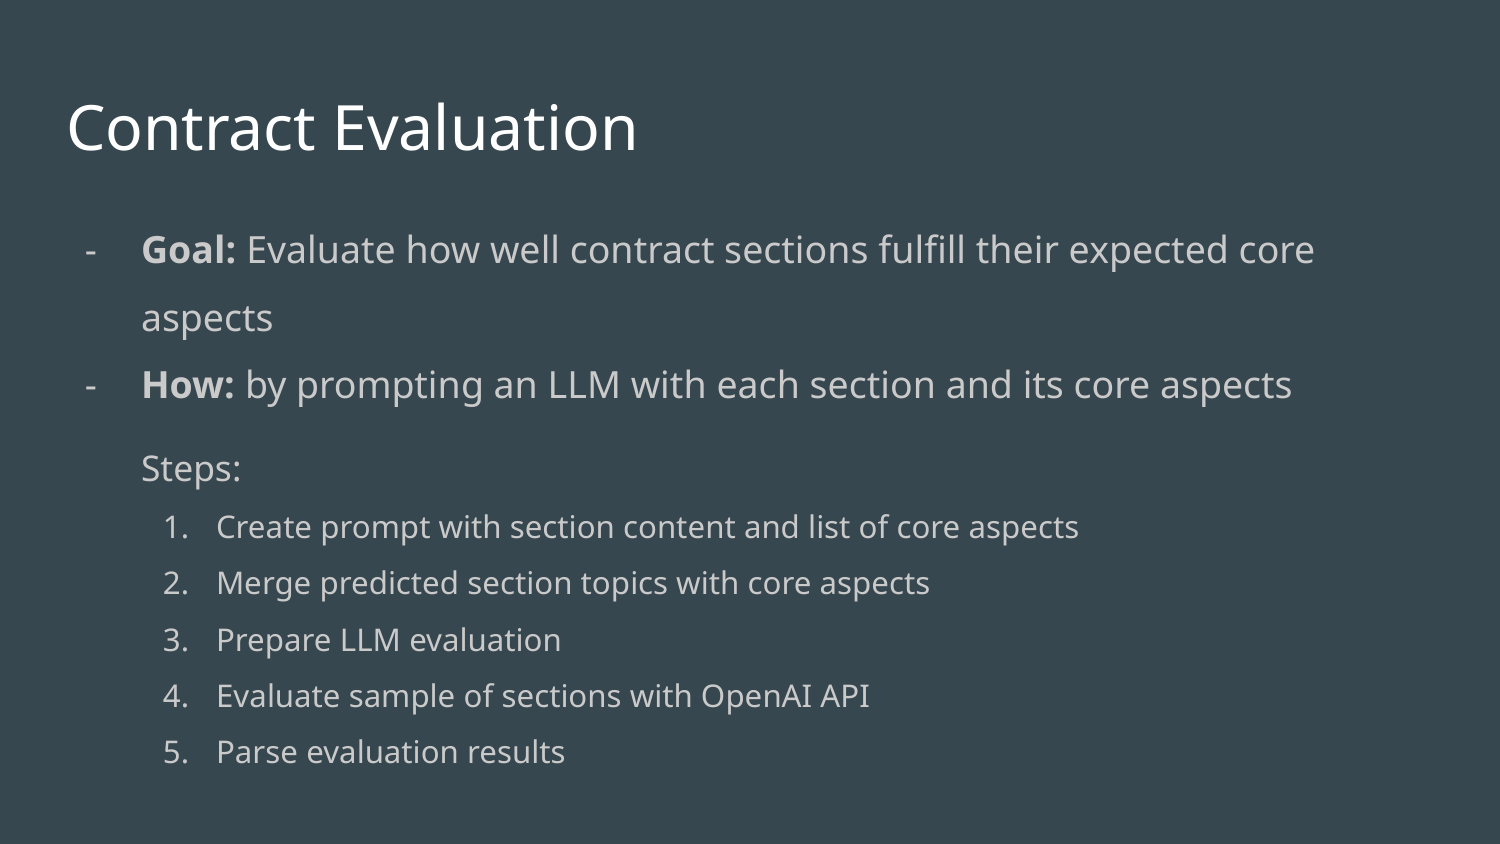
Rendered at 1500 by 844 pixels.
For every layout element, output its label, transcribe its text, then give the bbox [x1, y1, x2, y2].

title Contract Evaluation [51, 72, 1449, 167]
list Goal: Evaluate how well contract sections fulfill their expected core aspects How: by prompting an LLM with each section and its core aspects Steps: Create prompt with section content and list of core aspects Merge predicted section topics with core aspects Prepare LLM evaluation Evaluate sample of sections with OpenAI API Parse evaluation results [51, 189, 1440, 811]
